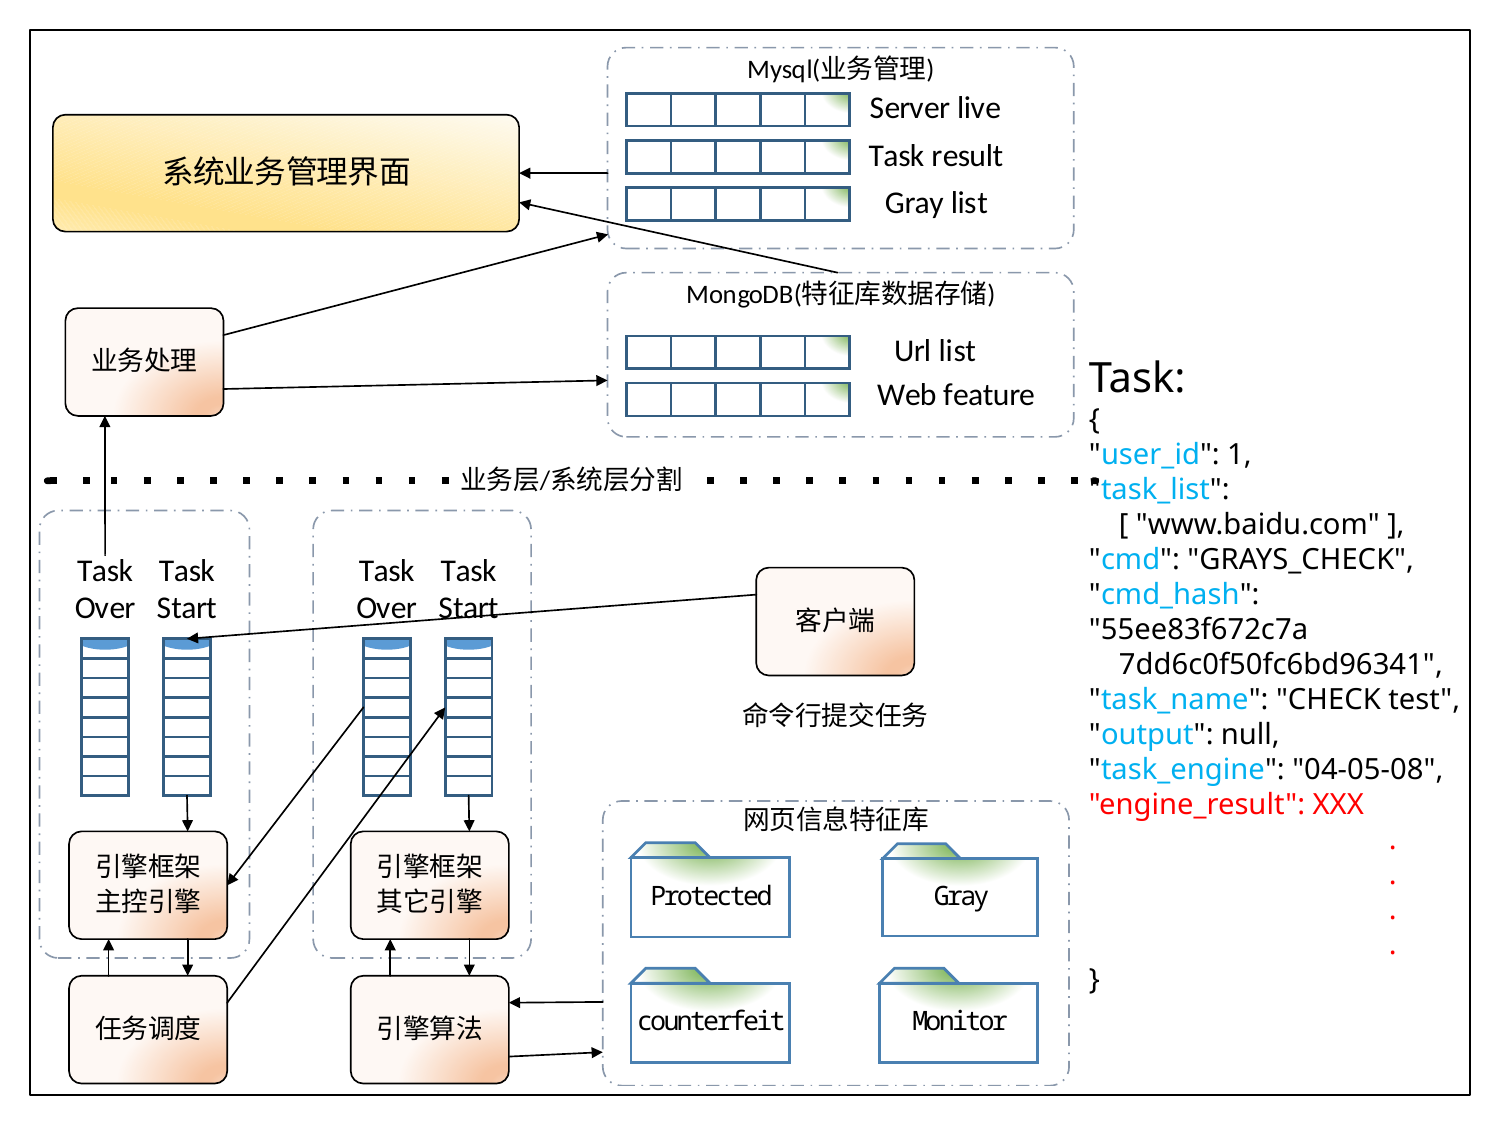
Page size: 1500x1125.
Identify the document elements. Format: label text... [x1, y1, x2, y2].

picture [35, 43, 1100, 1086]
text_box Task: { "user_id": 1, "task_list": [ "www.baidu.com" ], "cmd": "GRAYS_CHECK", "cmd_hash": "55ee83f672c7a 7dd6c0f50fc6bd96341", "task_name": "CHECK test", "output": null, "task_engine": "04-05-08", "engine_result": XXX . . . . } [1106, 343, 1489, 1003]
